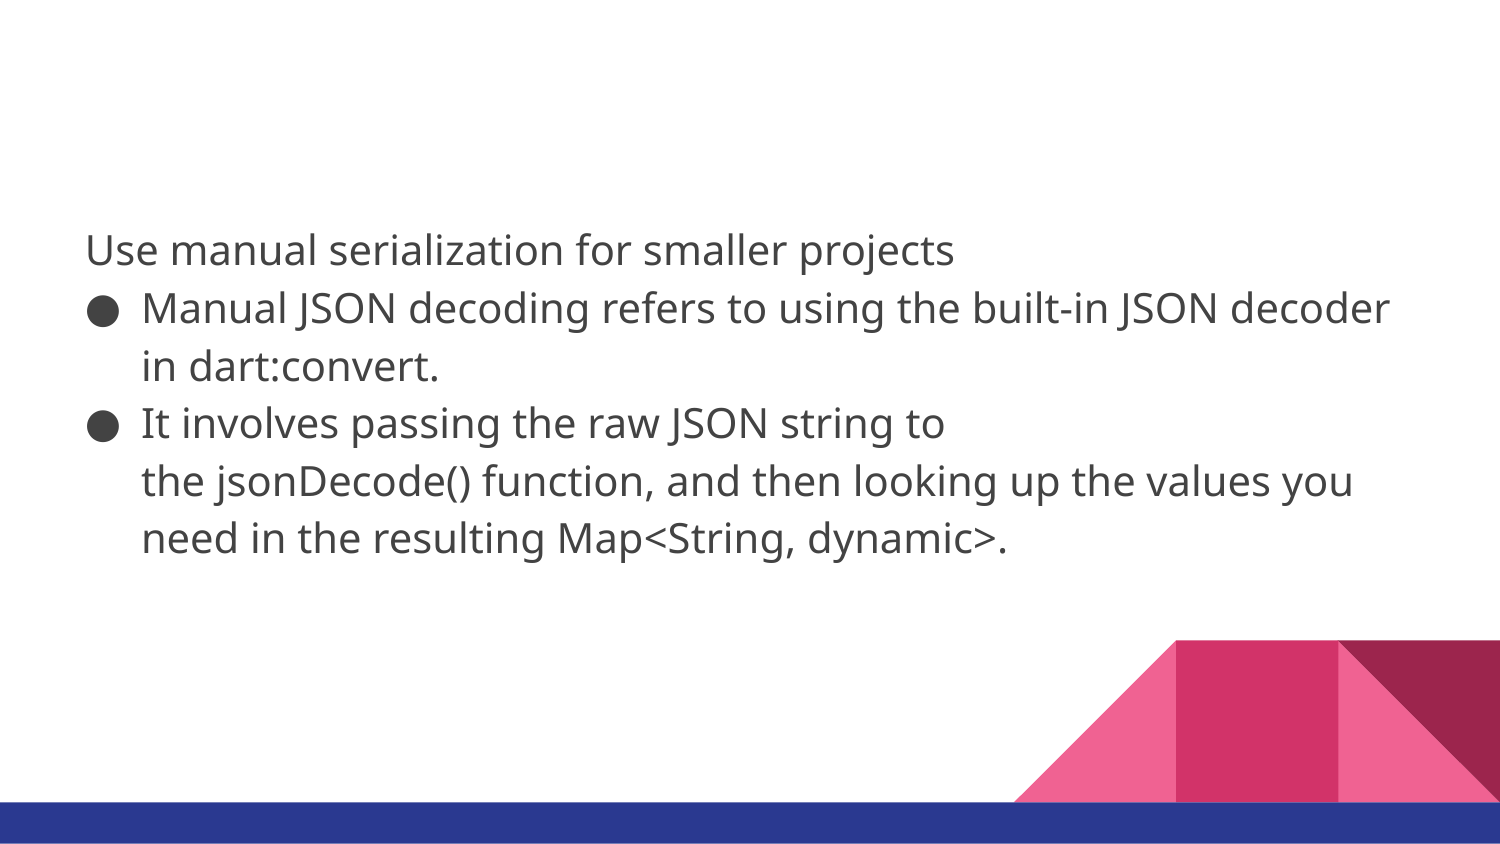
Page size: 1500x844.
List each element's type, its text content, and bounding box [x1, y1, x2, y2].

list Use manual serialization for smaller projects Manual JSON decoding refers to using the built-in JSON decoder in dart:convert. It involves passing the raw JSON string to the jsonDecode() function, and then looking up the values you need in the resulting Map<String, dynamic>. [51, 201, 1449, 750]
